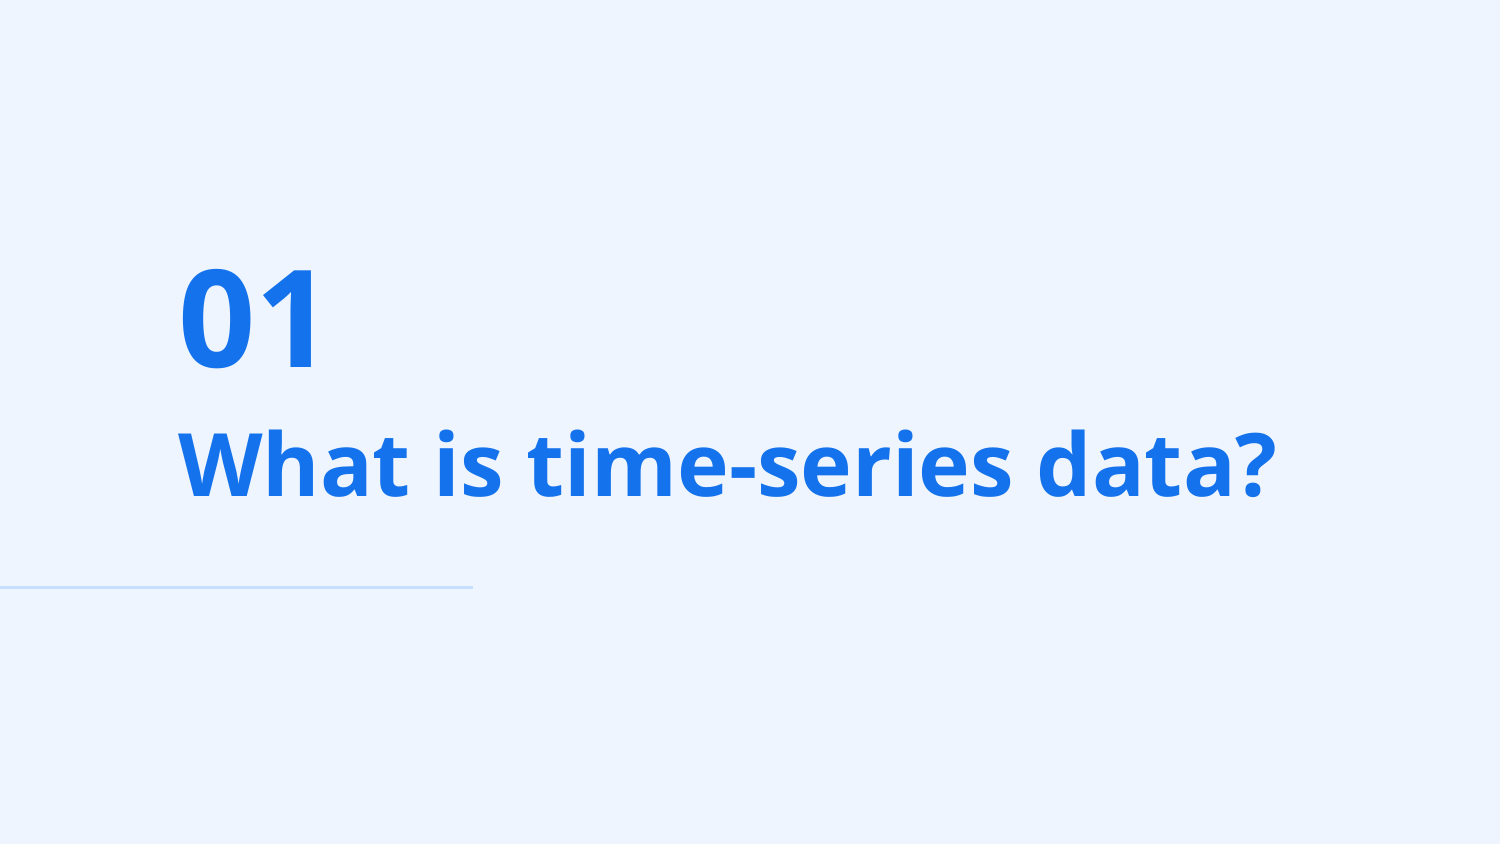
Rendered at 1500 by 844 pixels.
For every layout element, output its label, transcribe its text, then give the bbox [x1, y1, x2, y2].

subtitle 01 [163, 251, 468, 375]
text_box [948, 472, 1458, 523]
title What is time-series data? [163, 314, 1450, 529]
